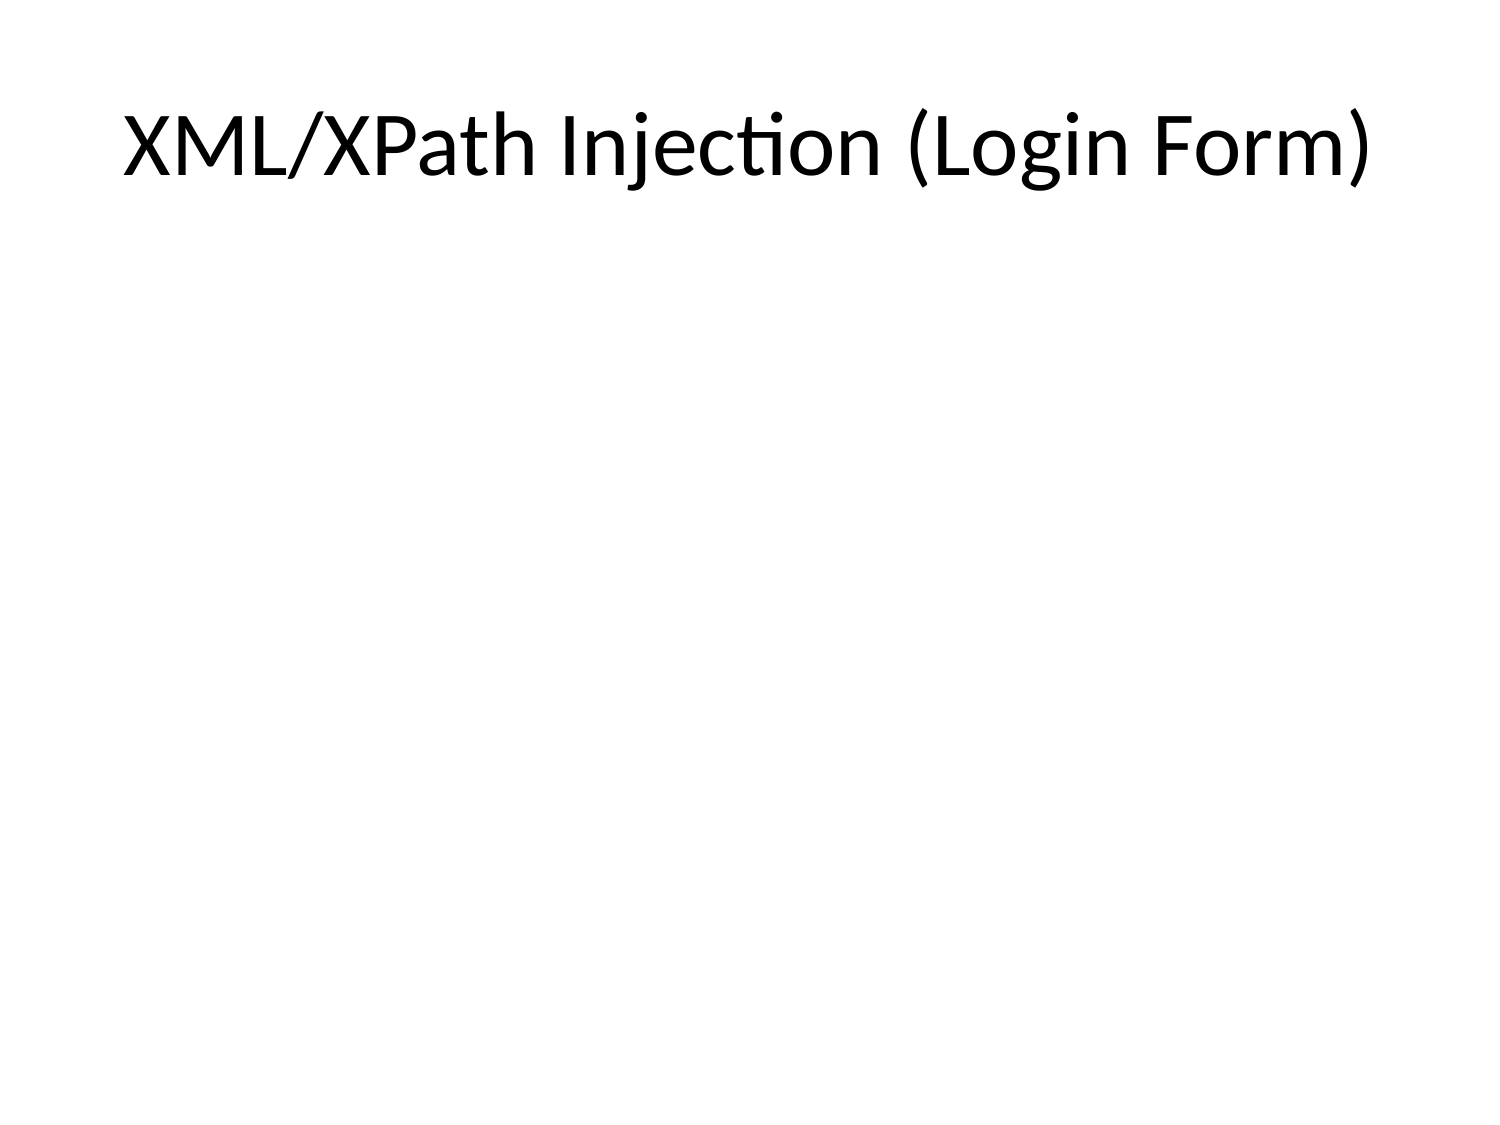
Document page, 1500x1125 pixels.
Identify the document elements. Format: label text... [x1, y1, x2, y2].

title XML/XPath Injection (Login Form) [75, 45, 1425, 233]
